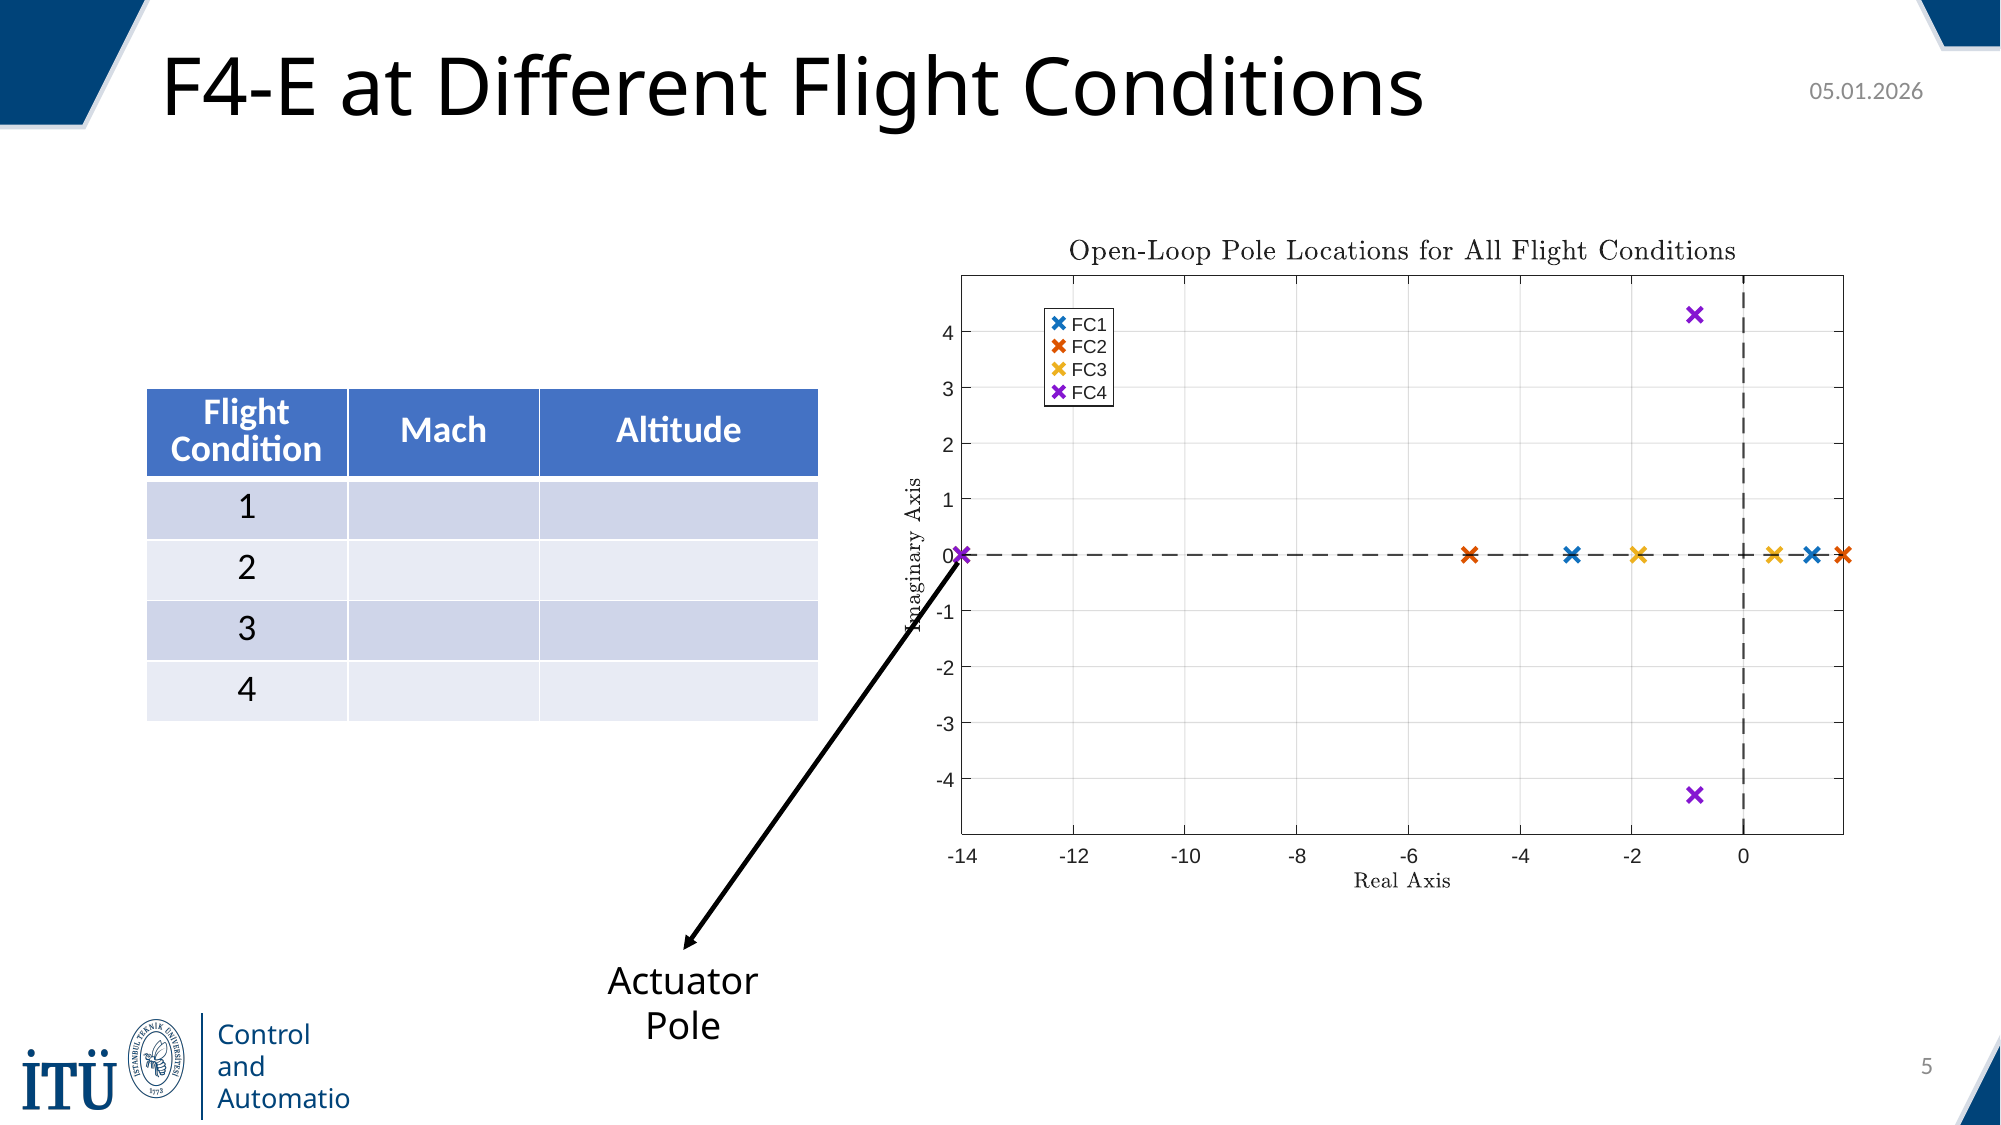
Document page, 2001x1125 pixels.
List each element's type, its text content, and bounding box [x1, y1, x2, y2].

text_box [683, 562, 958, 950]
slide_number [1794, 59, 1949, 120]
picture [0, 1013, 201, 1116]
text_box Actuator Pole [589, 949, 778, 1055]
picture [203, 1013, 207, 1116]
slide_number 5 [1498, 1034, 1949, 1095]
picture [900, 235, 1855, 889]
text_box F4-E at Different Flight Conditions [145, 34, 1473, 146]
